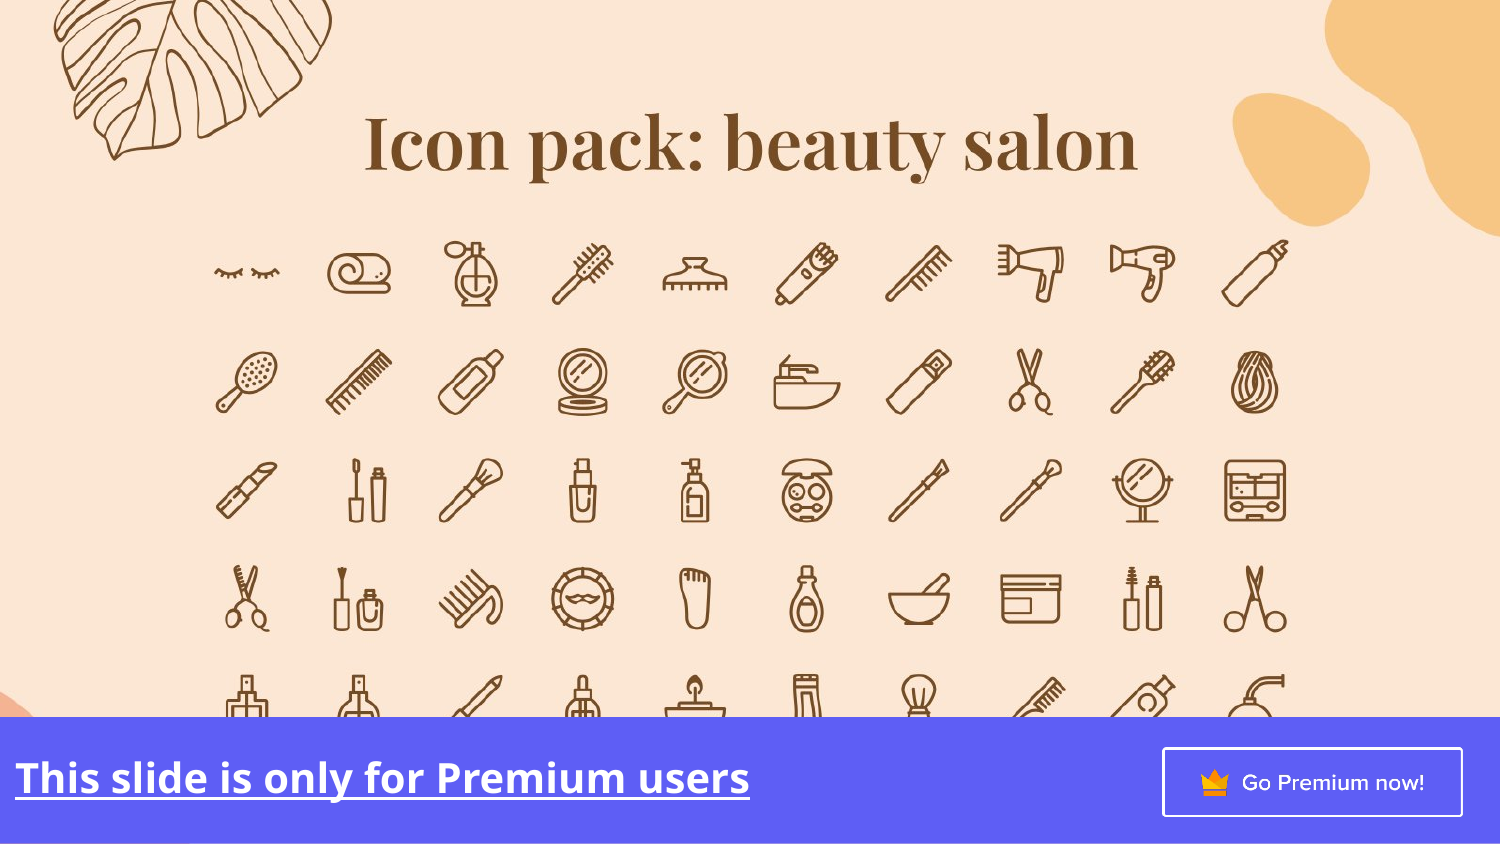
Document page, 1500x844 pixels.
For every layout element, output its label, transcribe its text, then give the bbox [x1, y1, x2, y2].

text_box This slide is only for Premium users [0, 717, 1500, 844]
picture [0, 0, 1500, 717]
picture [1162, 747, 1463, 817]
